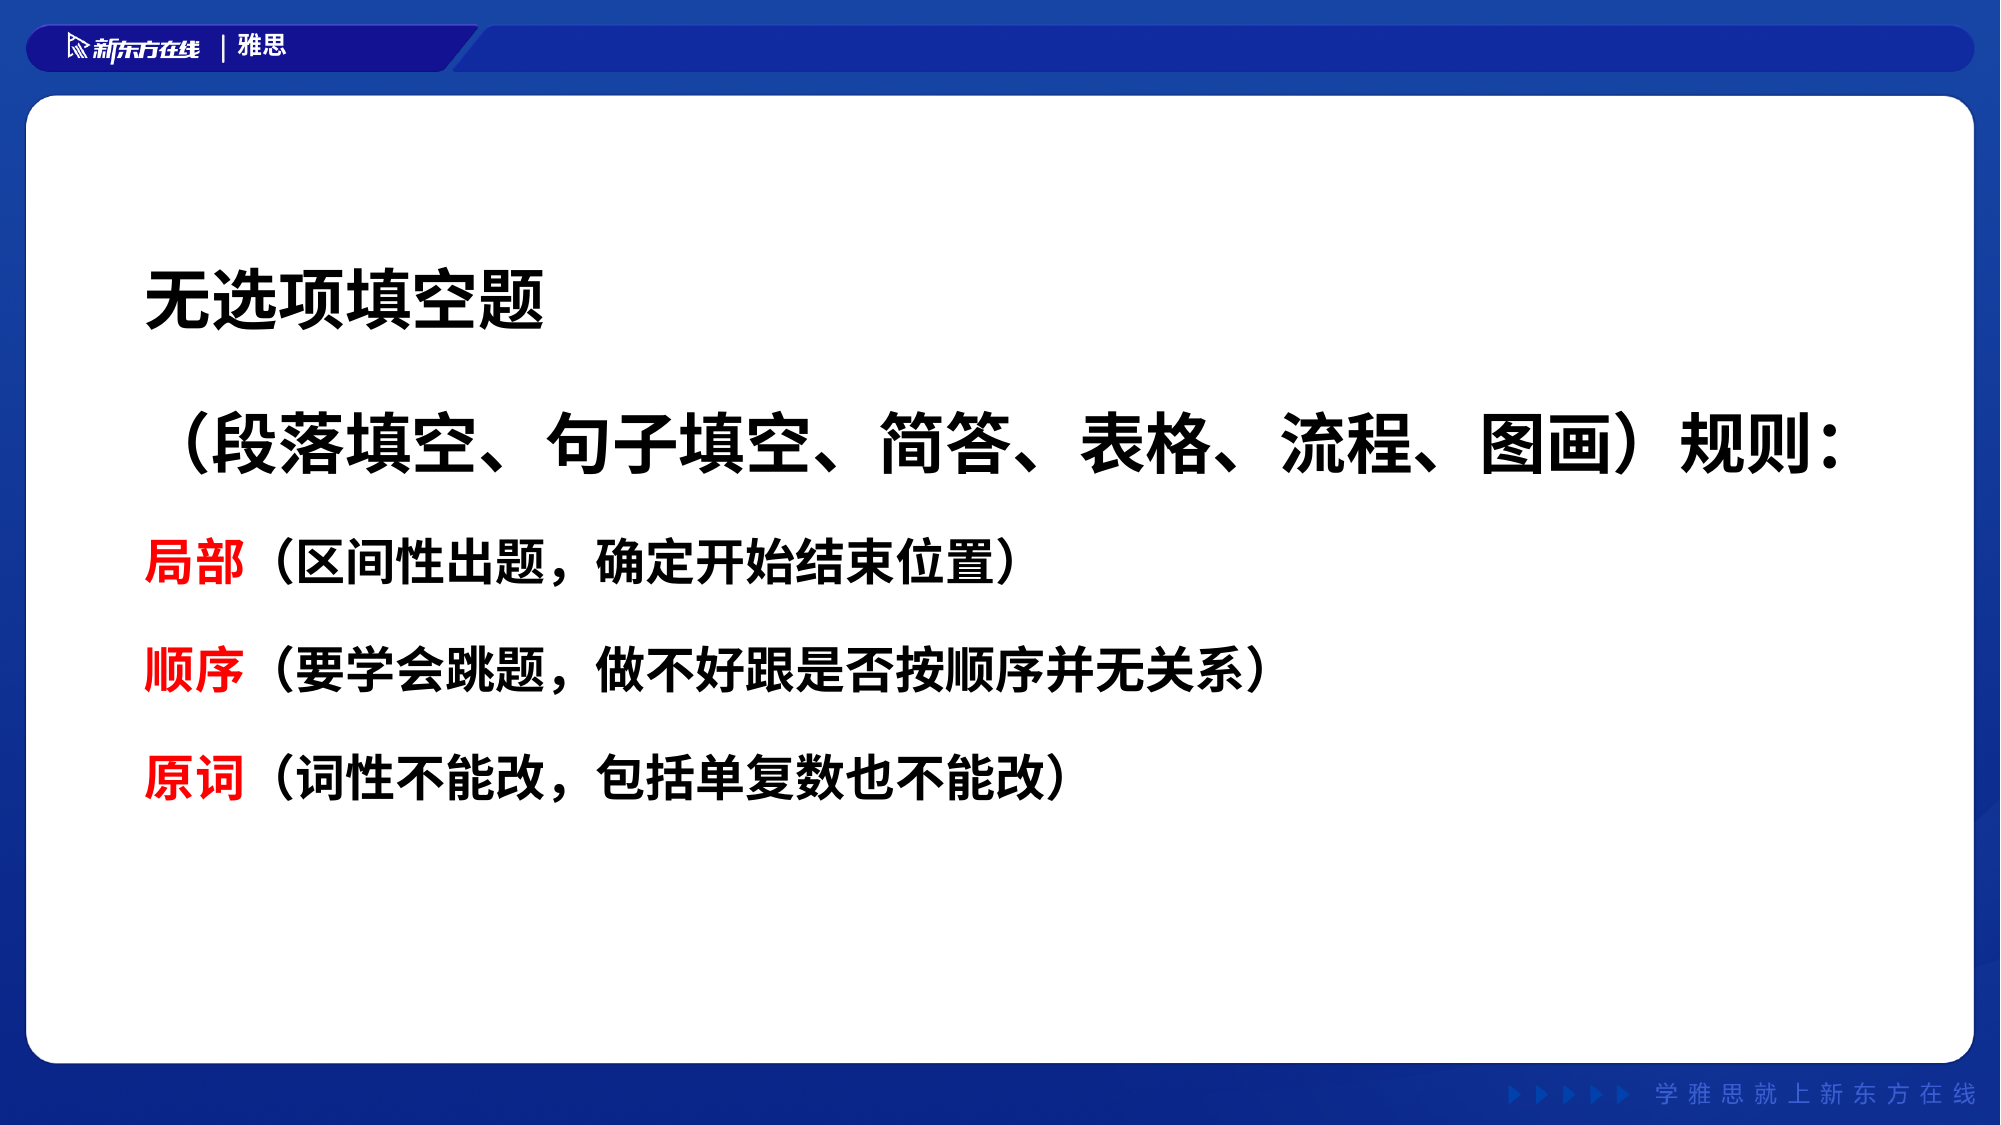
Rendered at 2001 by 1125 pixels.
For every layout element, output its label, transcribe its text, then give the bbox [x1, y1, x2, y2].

picture [0, 0, 2000, 1125]
list 无选项填空题 （段落填空、句子填空、简答、表格、流程、图画）规则： 局部（区间性出题，确定开始结束位置） 顺序（要学会跳题，做不好跟是否按顺序并无关系） 原词（词性不能改，包括单复数也不能改） [130, 260, 2000, 949]
